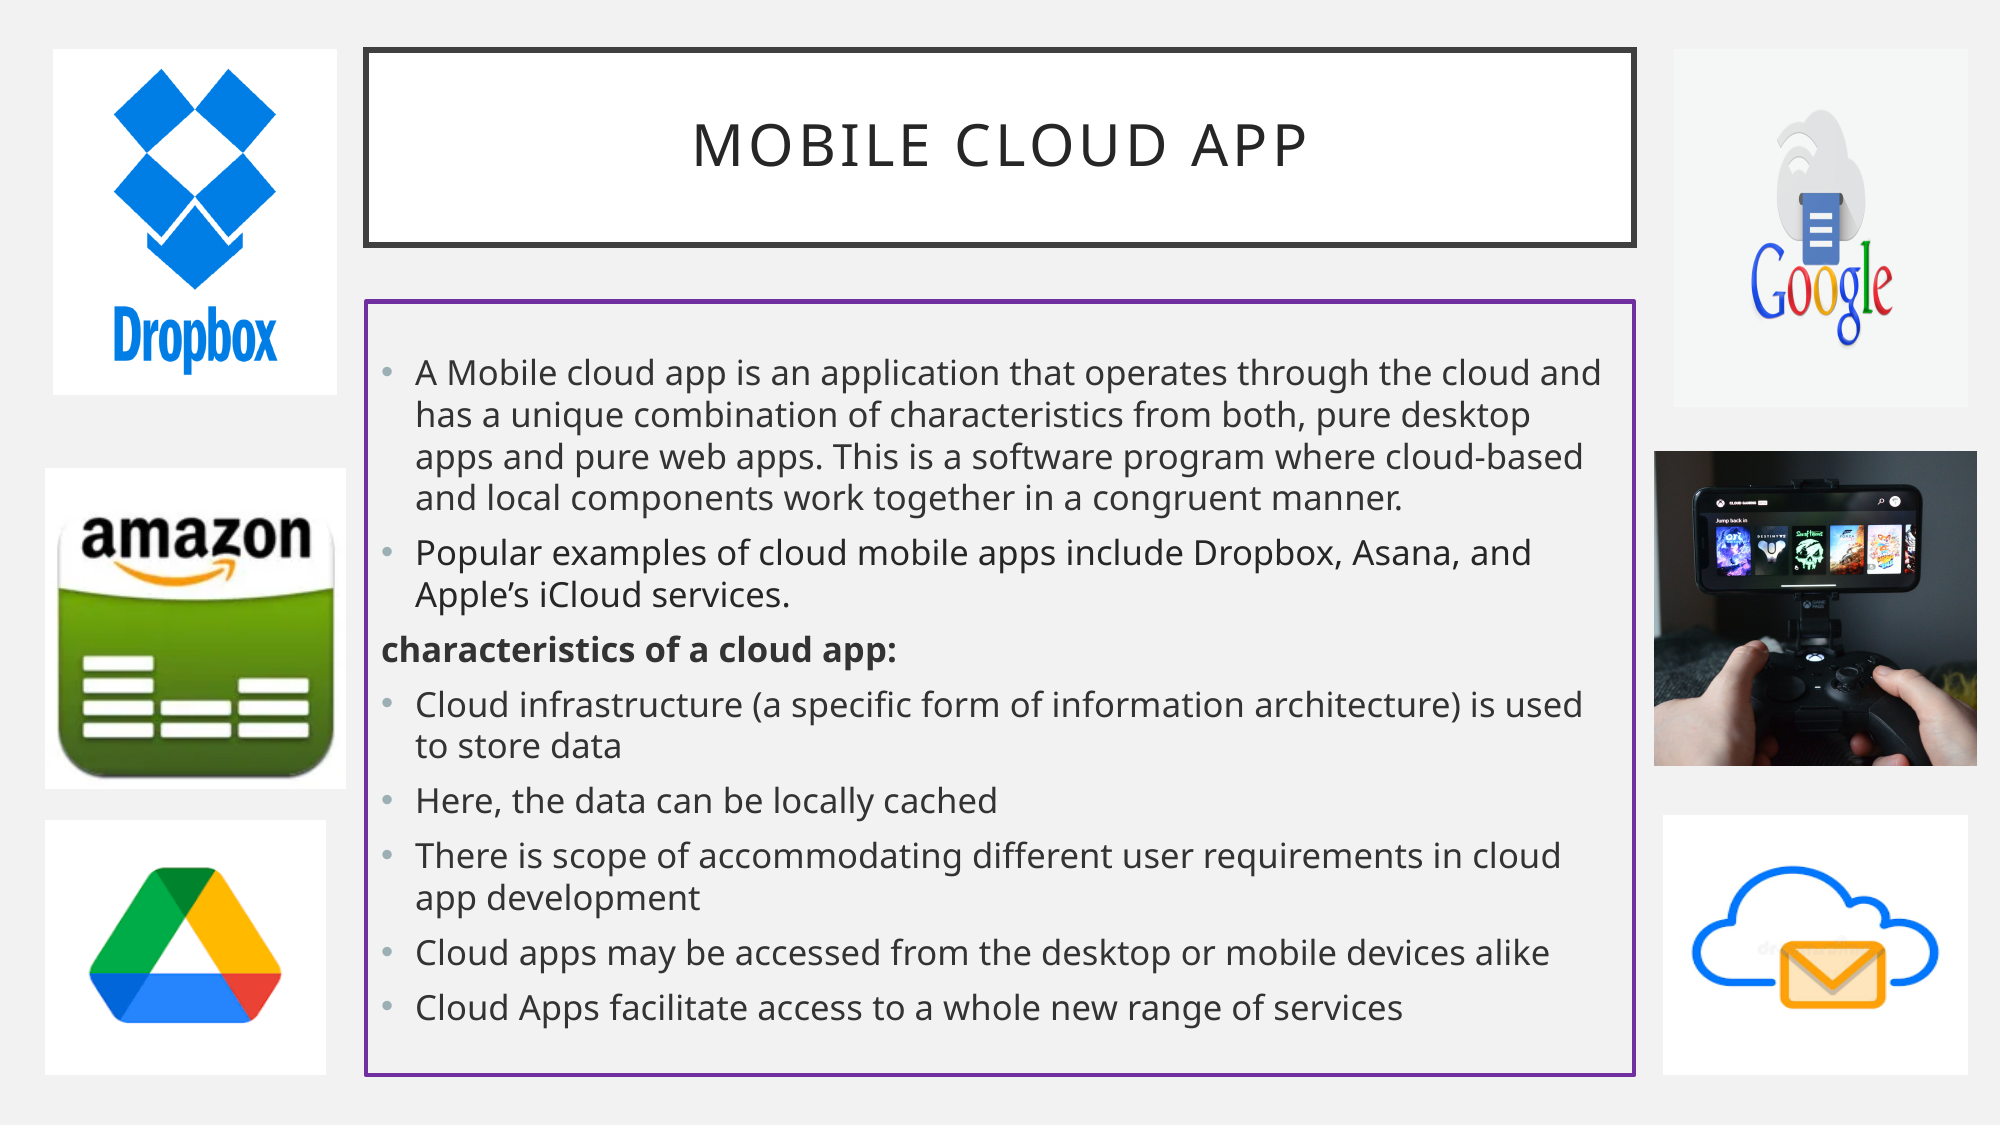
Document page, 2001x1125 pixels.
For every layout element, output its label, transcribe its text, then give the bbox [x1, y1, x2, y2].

picture [1663, 815, 1968, 1075]
picture [53, 49, 337, 395]
picture [1674, 49, 1968, 407]
list A Mobile cloud app is an application that operates through the cloud and has a unique combination of characteristics from both, pure desktop apps and pure web apps. This is a software program where cloud-based and local components work together in a congruent manner. Popular examples of cloud mobile apps include Dropbox, Asana, and Apple’s iCloud services. characteristics of a cloud app: Cloud infrastructure (a specific form of information architecture) is used to store data Here, the data can be locally cached There is scope of accommodating different user requirements in cloud app development Cloud apps may be accessed from the desktop or mobile devices alike Cloud Apps facilitate access to a whole new range of services [366, 301, 1634, 1075]
title Mobile Cloud app [363, 47, 1637, 248]
picture [1654, 451, 1977, 766]
picture [45, 468, 346, 790]
picture [45, 820, 326, 1075]
